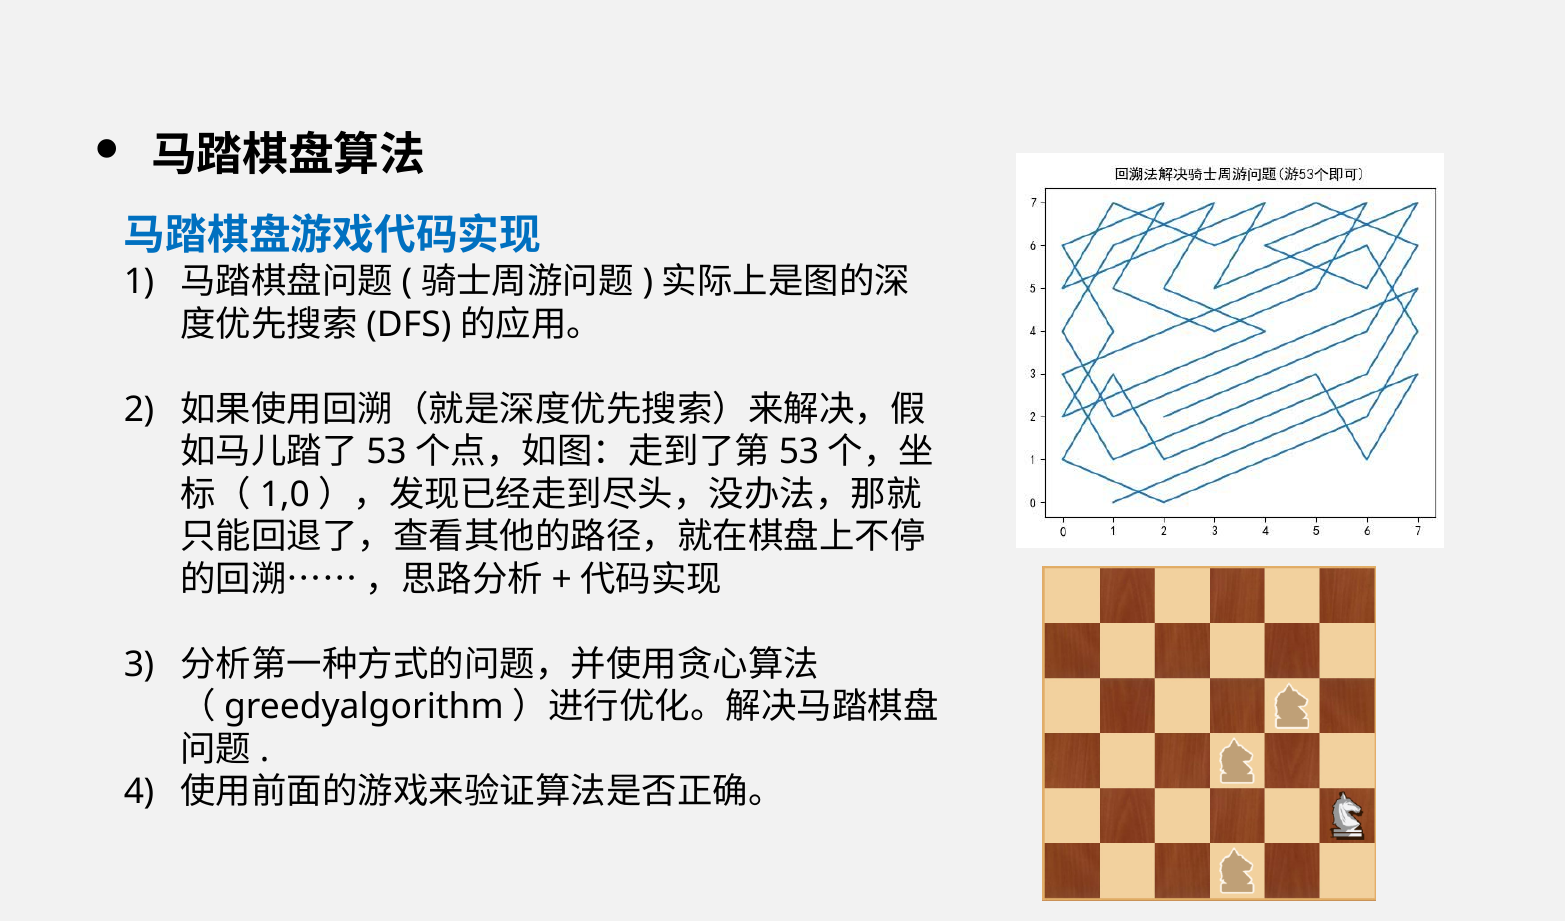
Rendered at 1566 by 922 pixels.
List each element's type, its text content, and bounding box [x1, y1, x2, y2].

picture [1042, 566, 1376, 901]
text_box 马踏棋盘算法 [79, 123, 1325, 188]
text_box 马踏棋盘游戏代码实现 马踏棋盘问题(骑士周游问题)实际上是图的深度优先搜索(DFS)的应用。 如果使用回溯（就是深度优先搜索）来解决，假如马儿踏了53个点，如图：走到了第53个，坐标（1,0），发现已经走到尽头，没办法，那就只能回退了，查看其他的路径，就在棋盘上不停的回溯…… ，思路分析+代码实现 分析第一种方式的问题，并使用贪心算法（greedyalgorithm）进行优化。解决马踏棋盘问题. 使用前面的游戏来验证算法是否正确。 [109, 200, 960, 819]
picture [1016, 153, 1444, 548]
